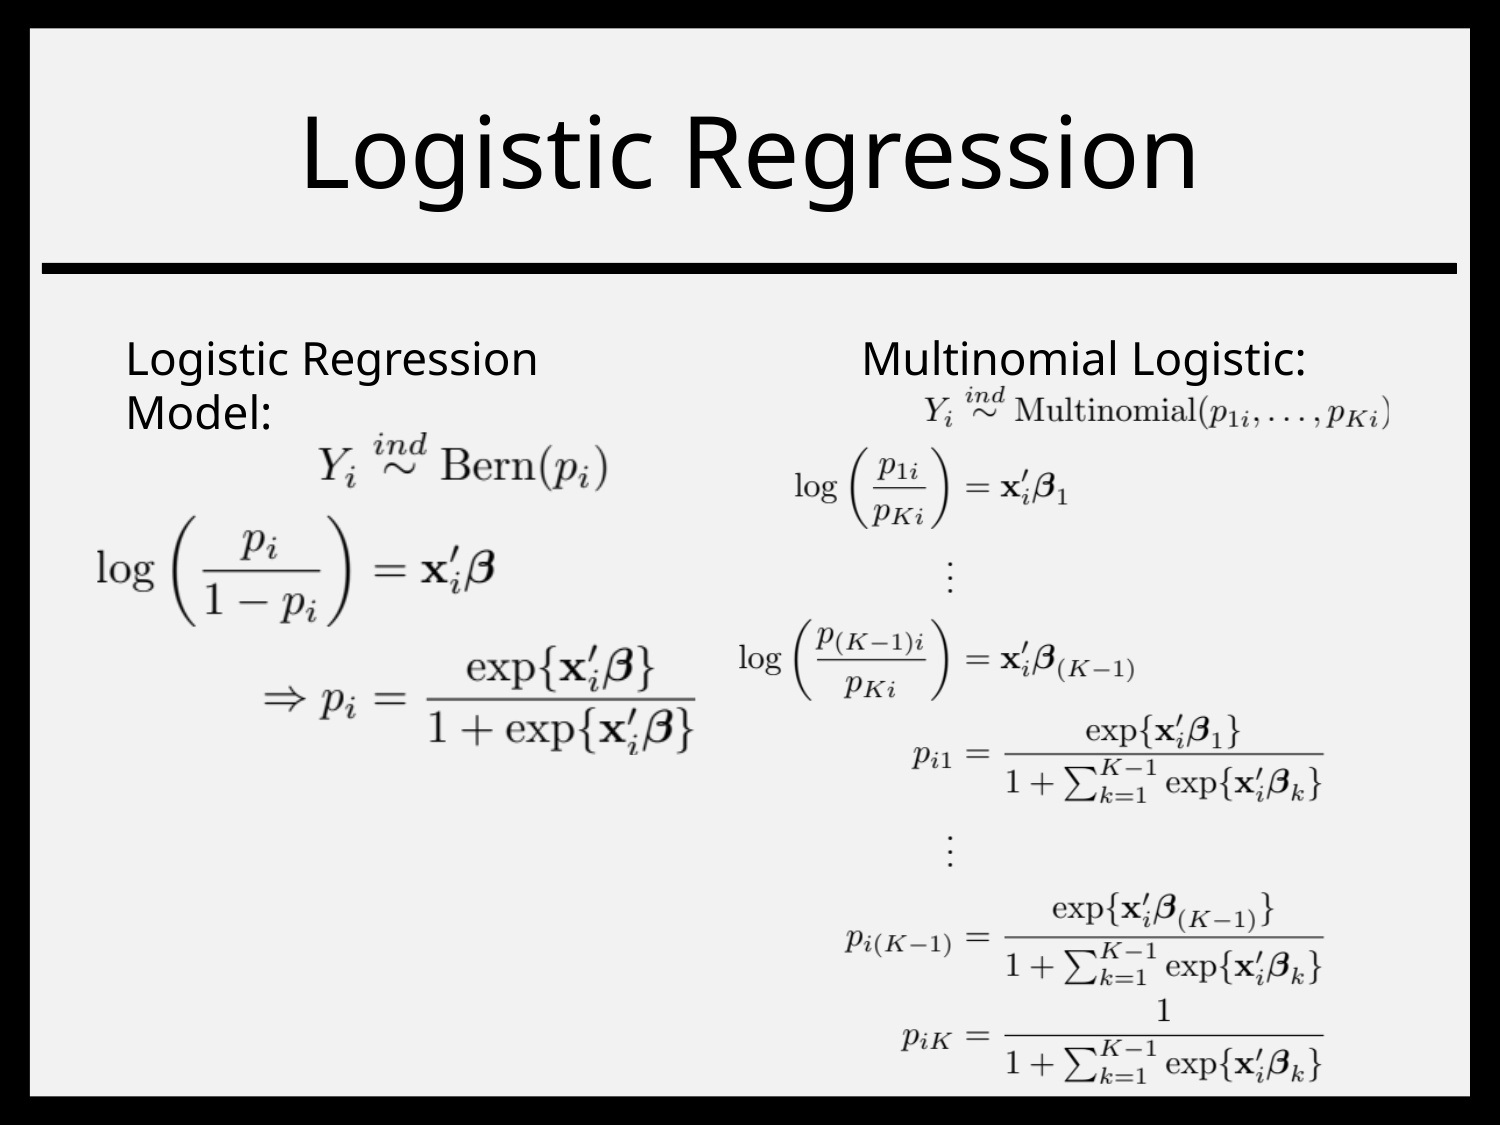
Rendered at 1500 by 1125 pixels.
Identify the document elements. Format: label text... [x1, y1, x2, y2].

title Logistic Regression [147, 38, 1353, 259]
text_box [738, 321, 1390, 1085]
picture [96, 431, 696, 756]
text_box Logistic Regression Model: [110, 321, 688, 424]
